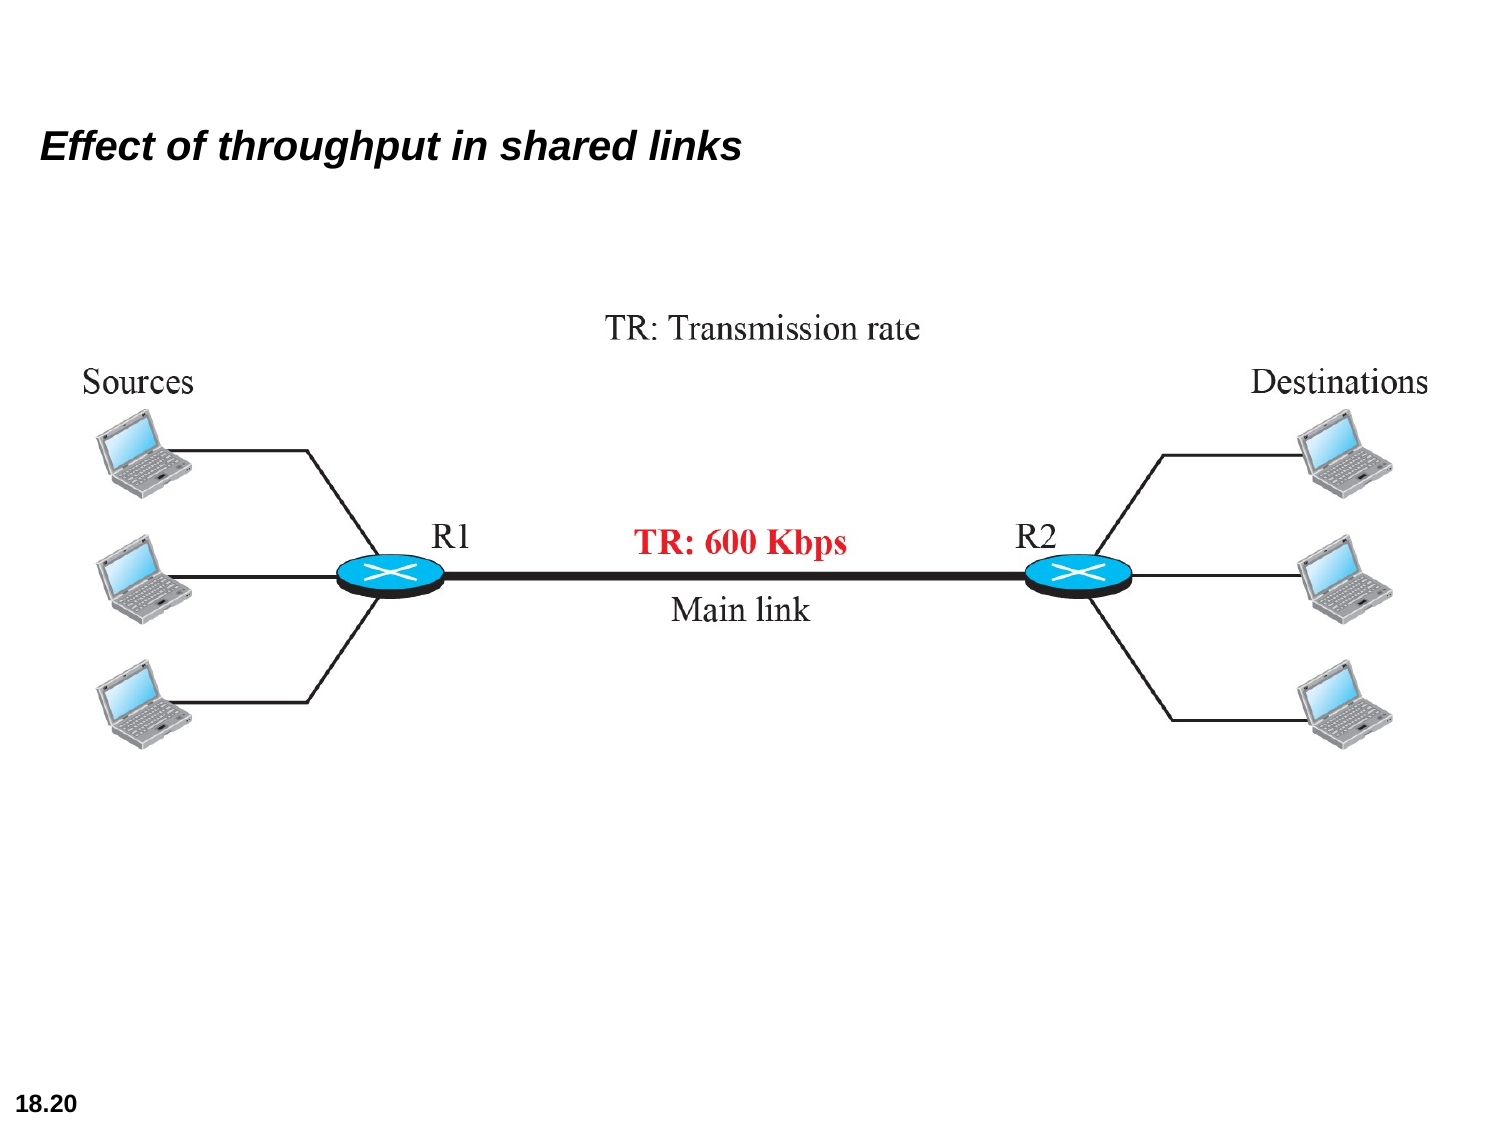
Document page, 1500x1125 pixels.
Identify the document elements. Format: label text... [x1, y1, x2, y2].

title Effect of throughput in shared links [37, 117, 745, 308]
text_box [83, 314, 1428, 750]
slide_number 18.20 [12, 1087, 85, 1125]
